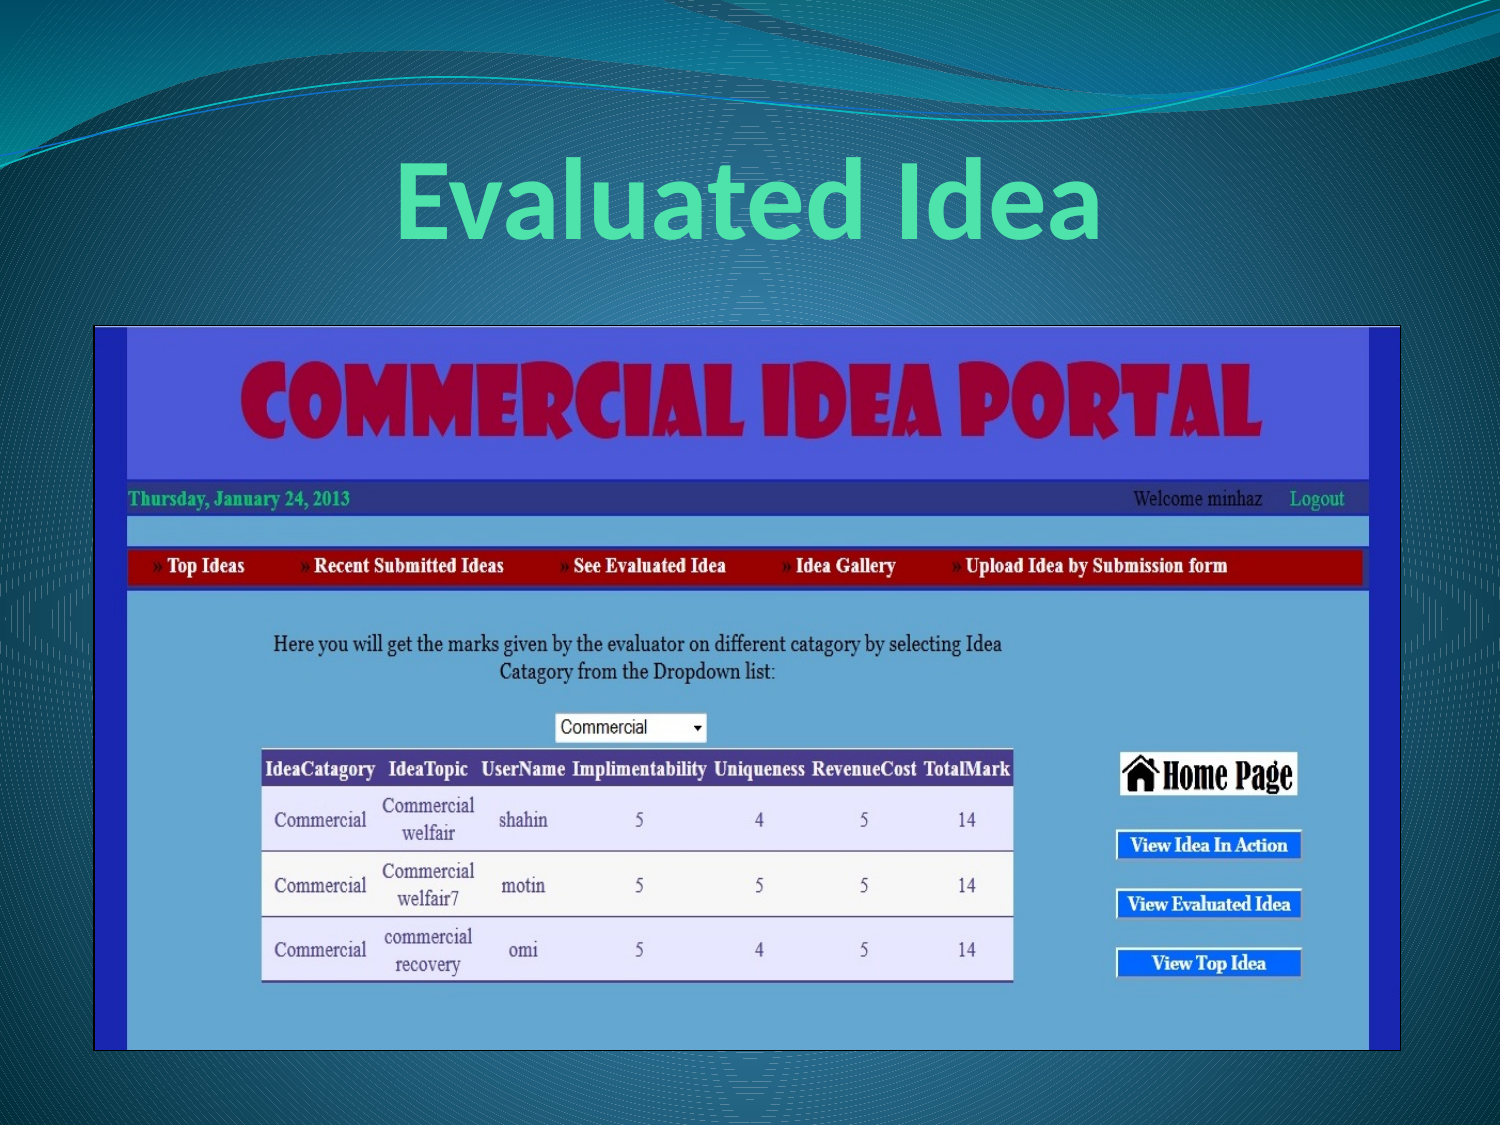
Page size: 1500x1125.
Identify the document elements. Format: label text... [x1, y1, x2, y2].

picture [94, 325, 1401, 1051]
title Evaluated Idea [87, 115, 1413, 263]
